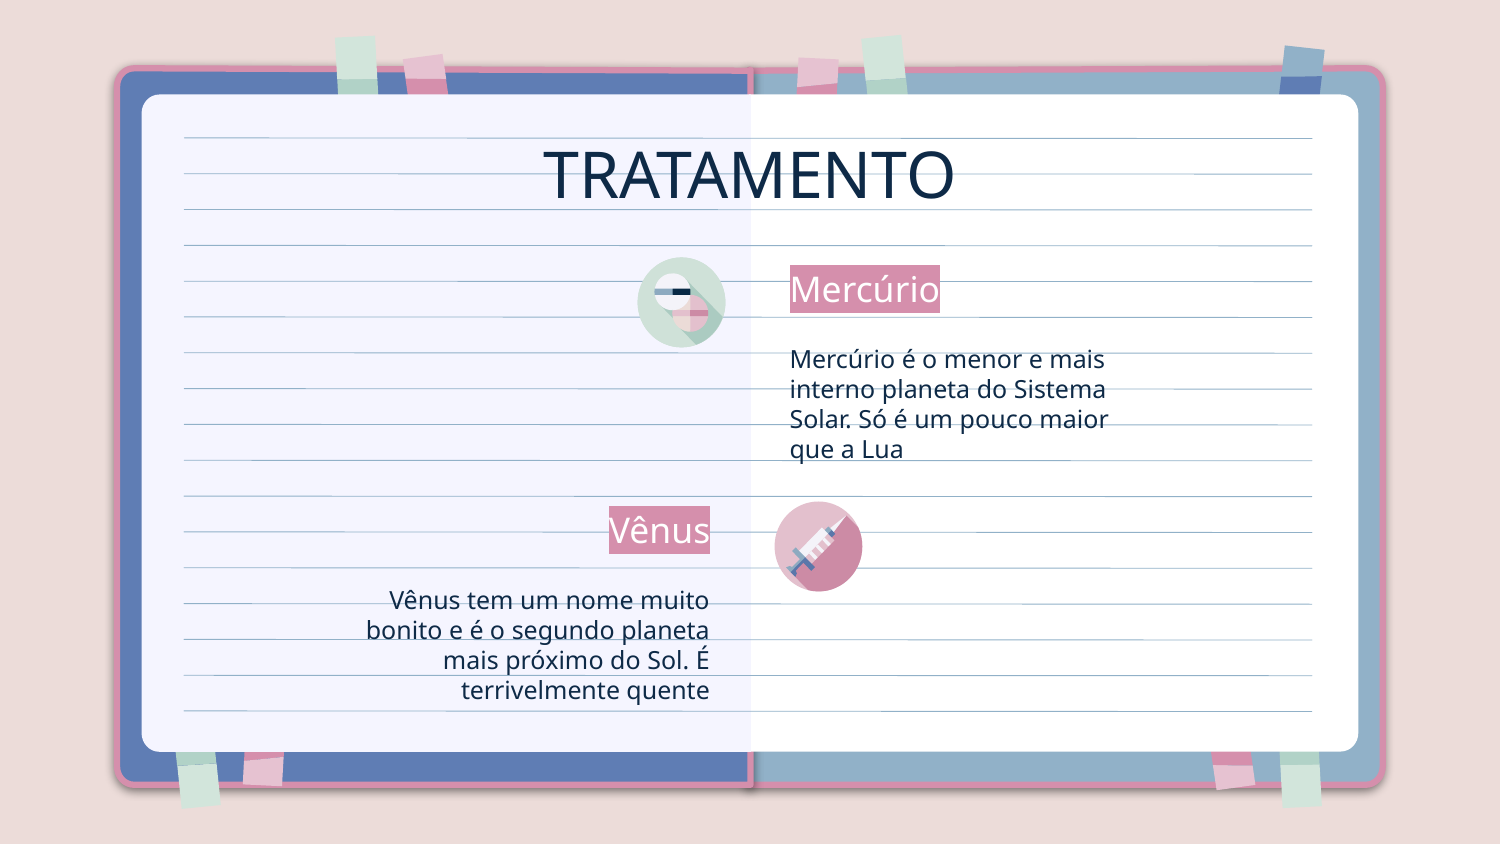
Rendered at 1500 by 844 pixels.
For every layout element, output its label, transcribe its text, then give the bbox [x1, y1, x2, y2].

subtitle Mercúrio é o menor e mais interno planeta do Sistema Solar. Só é um pouco maior que a Lua [774, 330, 1156, 476]
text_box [774, 501, 863, 592]
subtitle Vênus [519, 498, 726, 561]
subtitle Vênus tem um nome muito bonito e é o segundo planeta mais próximo do Sol. É terrivelmente quente [345, 571, 726, 717]
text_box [637, 257, 726, 348]
subtitle Mercúrio [774, 257, 981, 319]
title TRATAMENTO [238, 129, 1262, 215]
